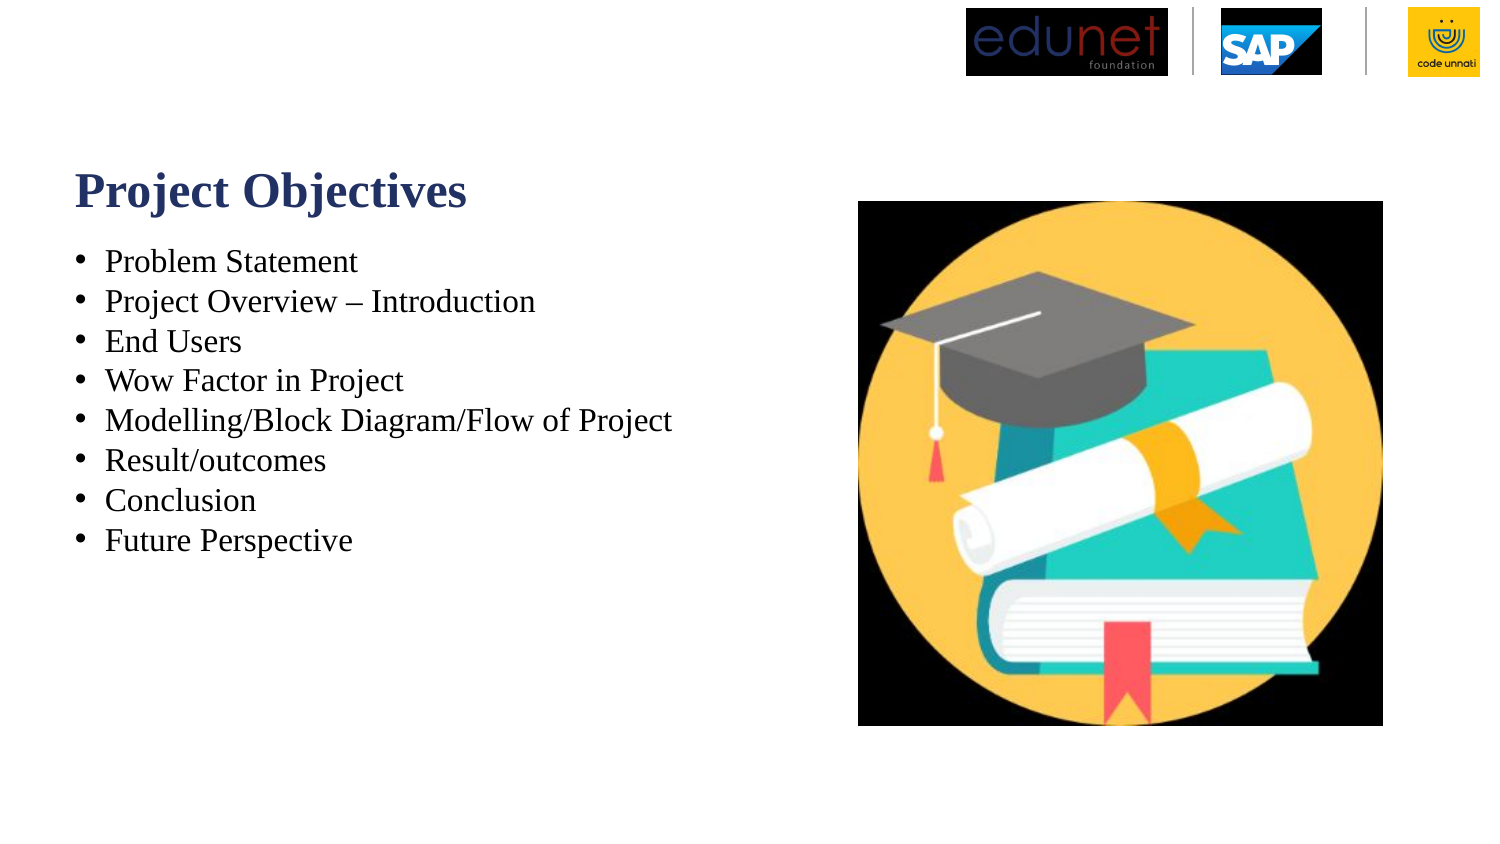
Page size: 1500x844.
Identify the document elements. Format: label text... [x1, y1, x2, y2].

picture [1408, 7, 1480, 77]
picture [966, 8, 1168, 76]
picture [858, 201, 1384, 726]
picture [1221, 27, 1322, 75]
text_box Problem Statement Project Overview – Introduction End Users Wow Factor in Project Modelling/Block Diagram/Flow of Project Result/outcomes Conclusion Future Perspective [59, 223, 700, 679]
title Project Objectives [59, 142, 554, 178]
picture [1221, 8, 1322, 24]
